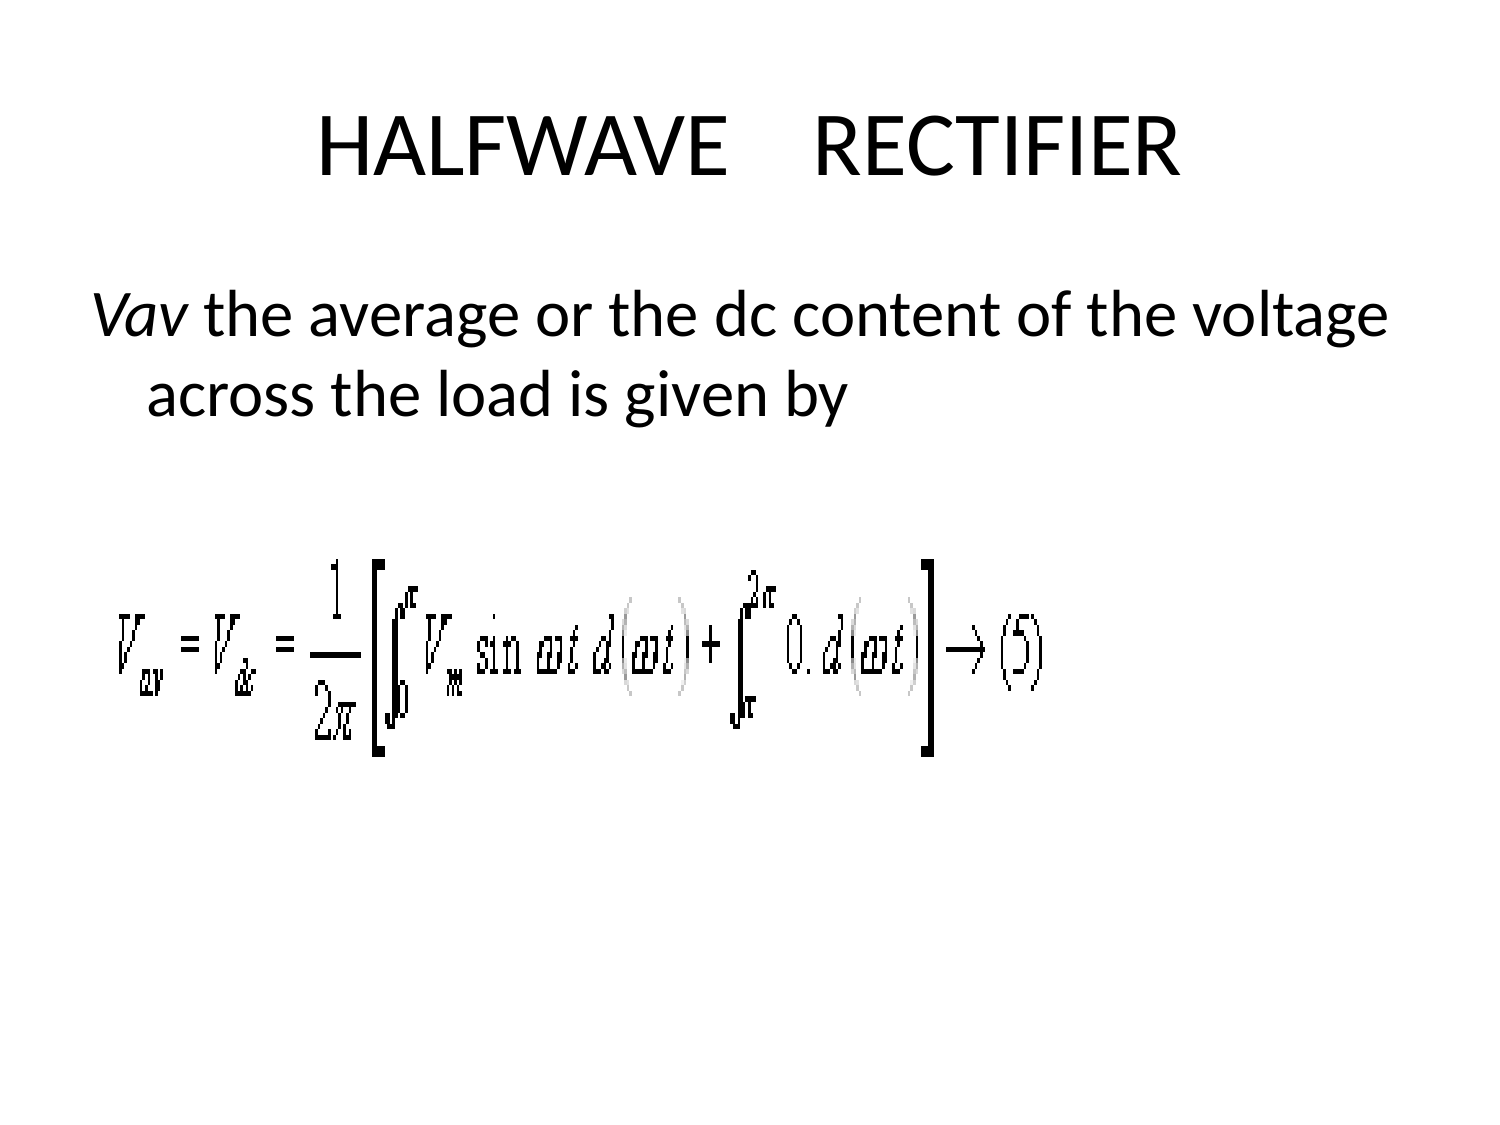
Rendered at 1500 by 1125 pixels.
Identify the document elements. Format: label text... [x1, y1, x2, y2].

title HALFWAVE RECTIFIER [75, 45, 1425, 233]
list Vav the average or the dc content of the voltage across the load is given by [75, 262, 1425, 1005]
picture [112, 537, 1051, 763]
